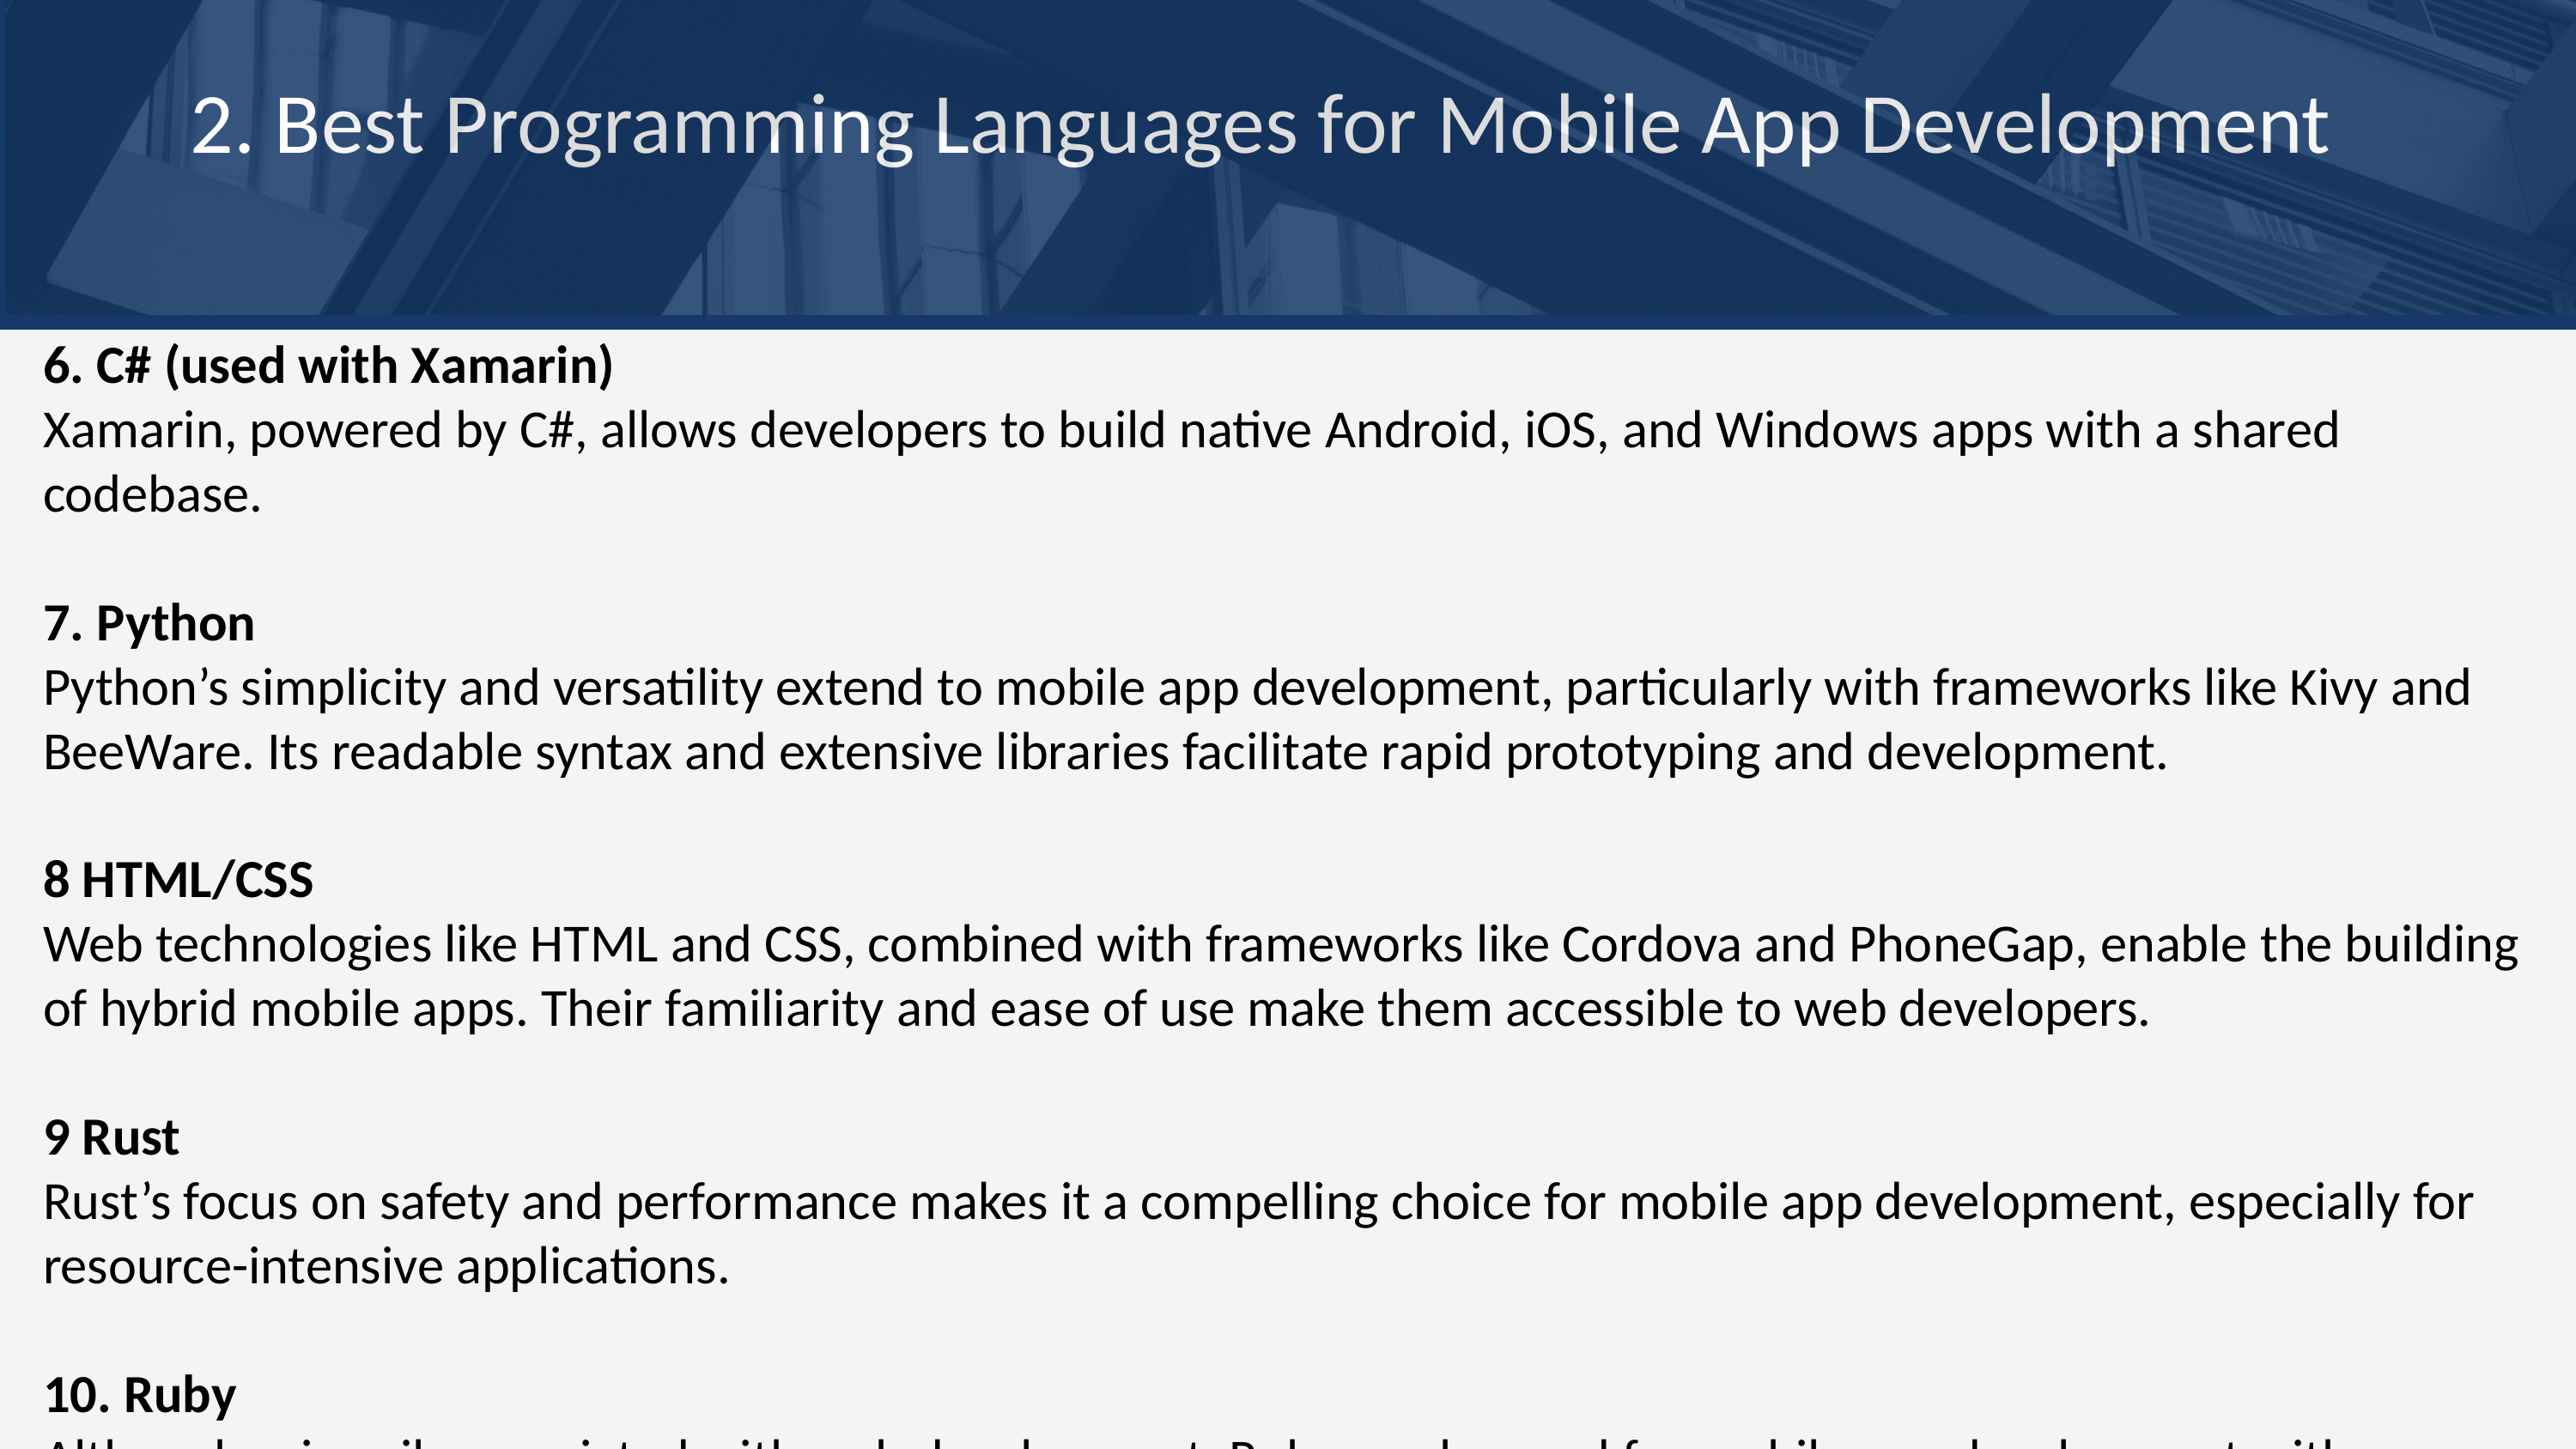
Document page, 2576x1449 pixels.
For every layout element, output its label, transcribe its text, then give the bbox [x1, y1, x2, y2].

text_box 6. C# (used with Xamarin) Xamarin, powered by C#, allows developers to build native Android, iOS, and Windows apps with a shared codebase. 7. Python Python’s simplicity and versatility extend to mobile app development, particularly with frameworks like Kivy and BeeWare. Its readable syntax and extensive libraries facilitate rapid prototyping and development. 8 HTML/CSS Web technologies like HTML and CSS, combined with frameworks like Cordova and PhoneGap, enable the building of hybrid mobile apps. Their familiarity and ease of use make them accessible to web developers. 9 Rust Rust’s focus on safety and performance makes it a compelling choice for mobile app development, especially for resource-intensive applications. 10. Ruby Although primarily associated with web development, Ruby can be used for mobile app development with frameworks like RubyMotion. [42, 339, 2544, 1449]
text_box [0, 0, 2576, 330]
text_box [4, 0, 2576, 316]
